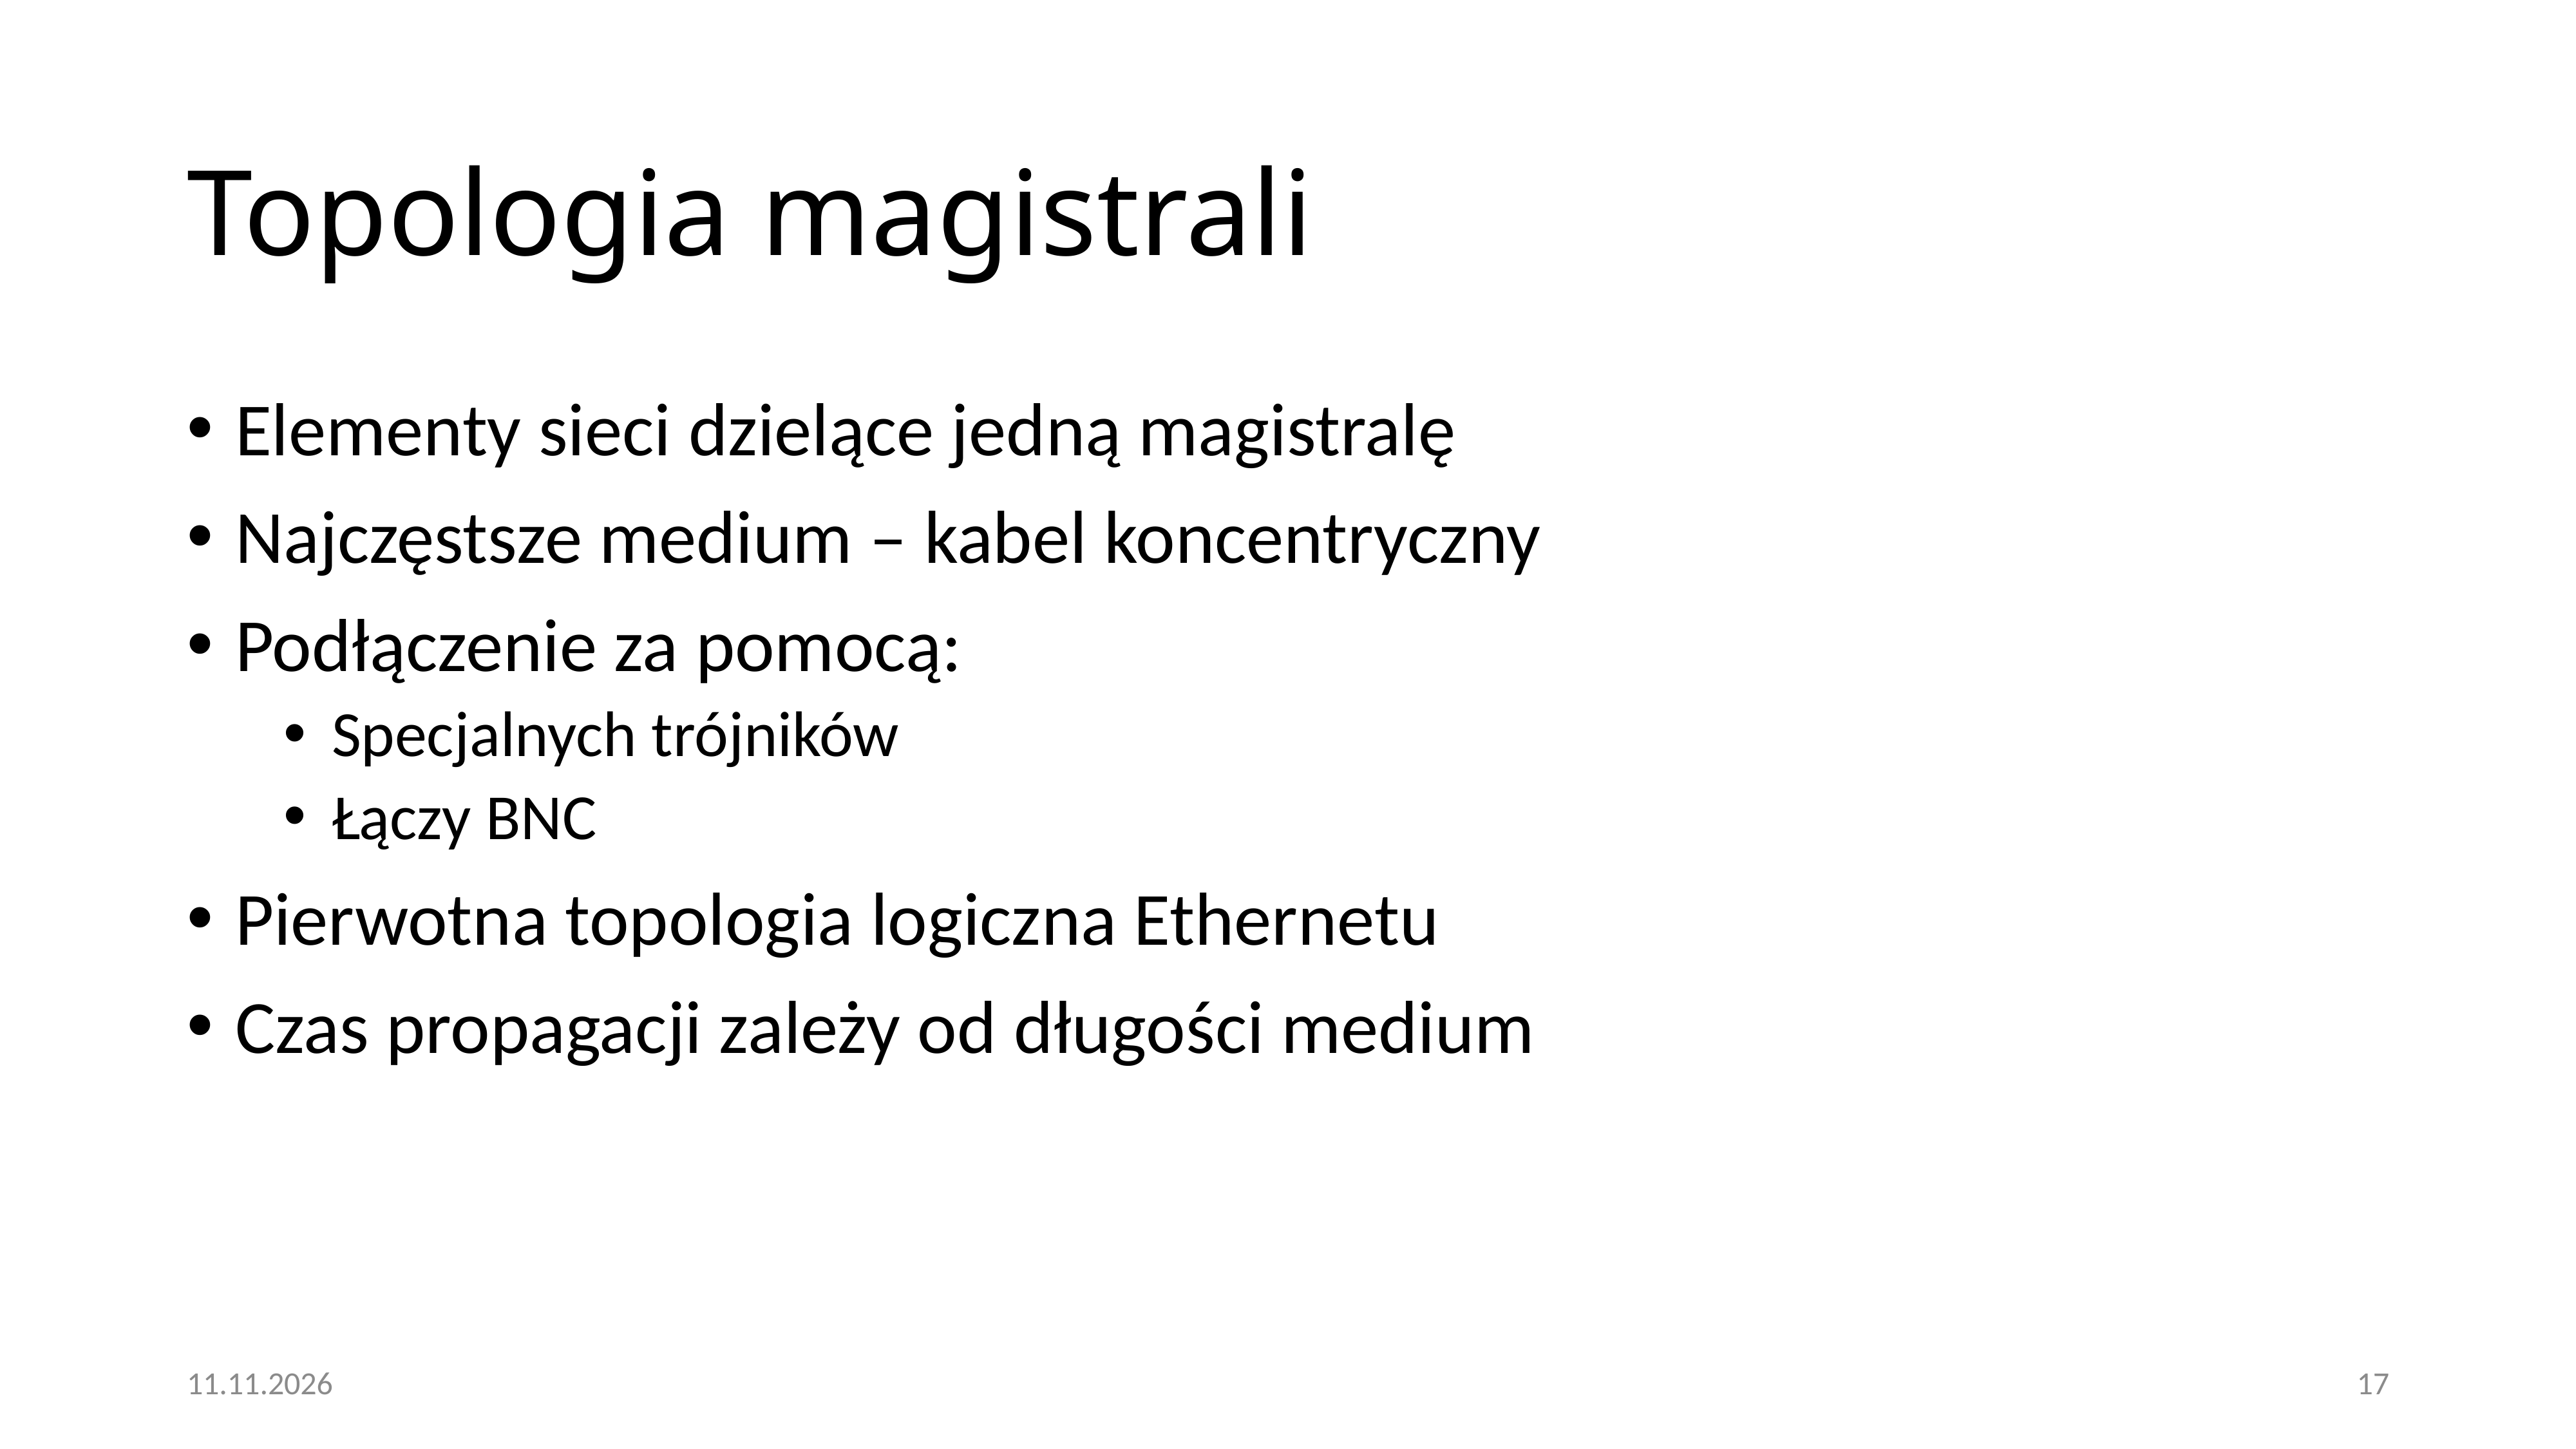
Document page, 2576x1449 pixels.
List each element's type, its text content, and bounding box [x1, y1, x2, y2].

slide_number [177, 1343, 757, 1421]
list Elementy sieci dzielące jedną magistralę Najczęstsze medium – kabel koncentryczny Podłączenie za pomocą: Specjalnych trójników Łączy BNC Pierwotna topologia logiczna Ethernetu Czas propagacji zależy od długości medium [177, 385, 2399, 1305]
title Topologia magistrali [177, 77, 2399, 357]
slide_number 17 [1819, 1343, 2399, 1421]
